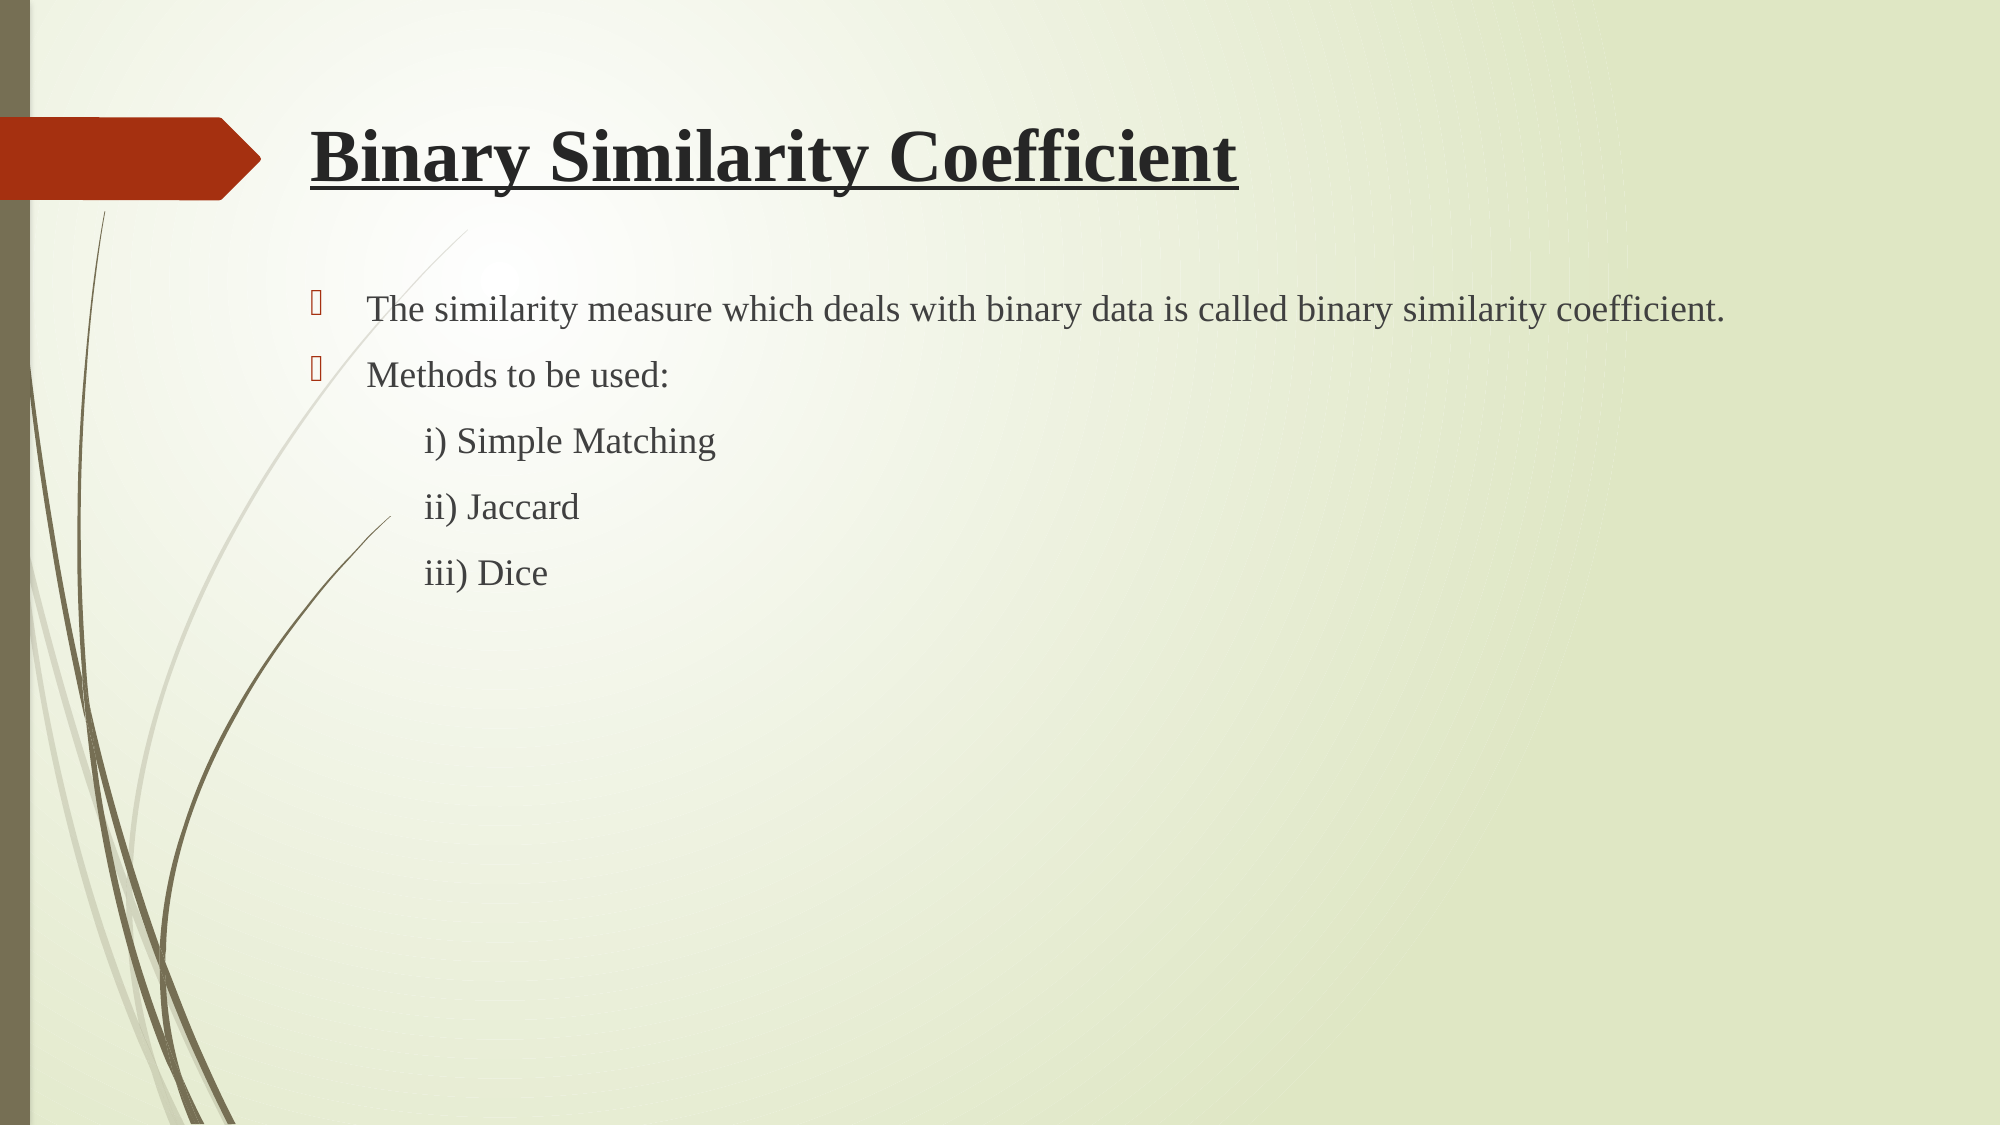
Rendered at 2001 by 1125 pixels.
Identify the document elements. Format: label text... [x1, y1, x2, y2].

list The similarity measure which deals with binary data is called binary similarity coefficient. Methods to be used: i) Simple Matching ii) Jaccard iii) Dice [295, 276, 1758, 897]
title Binary Similarity Coefficient [295, 99, 1758, 276]
